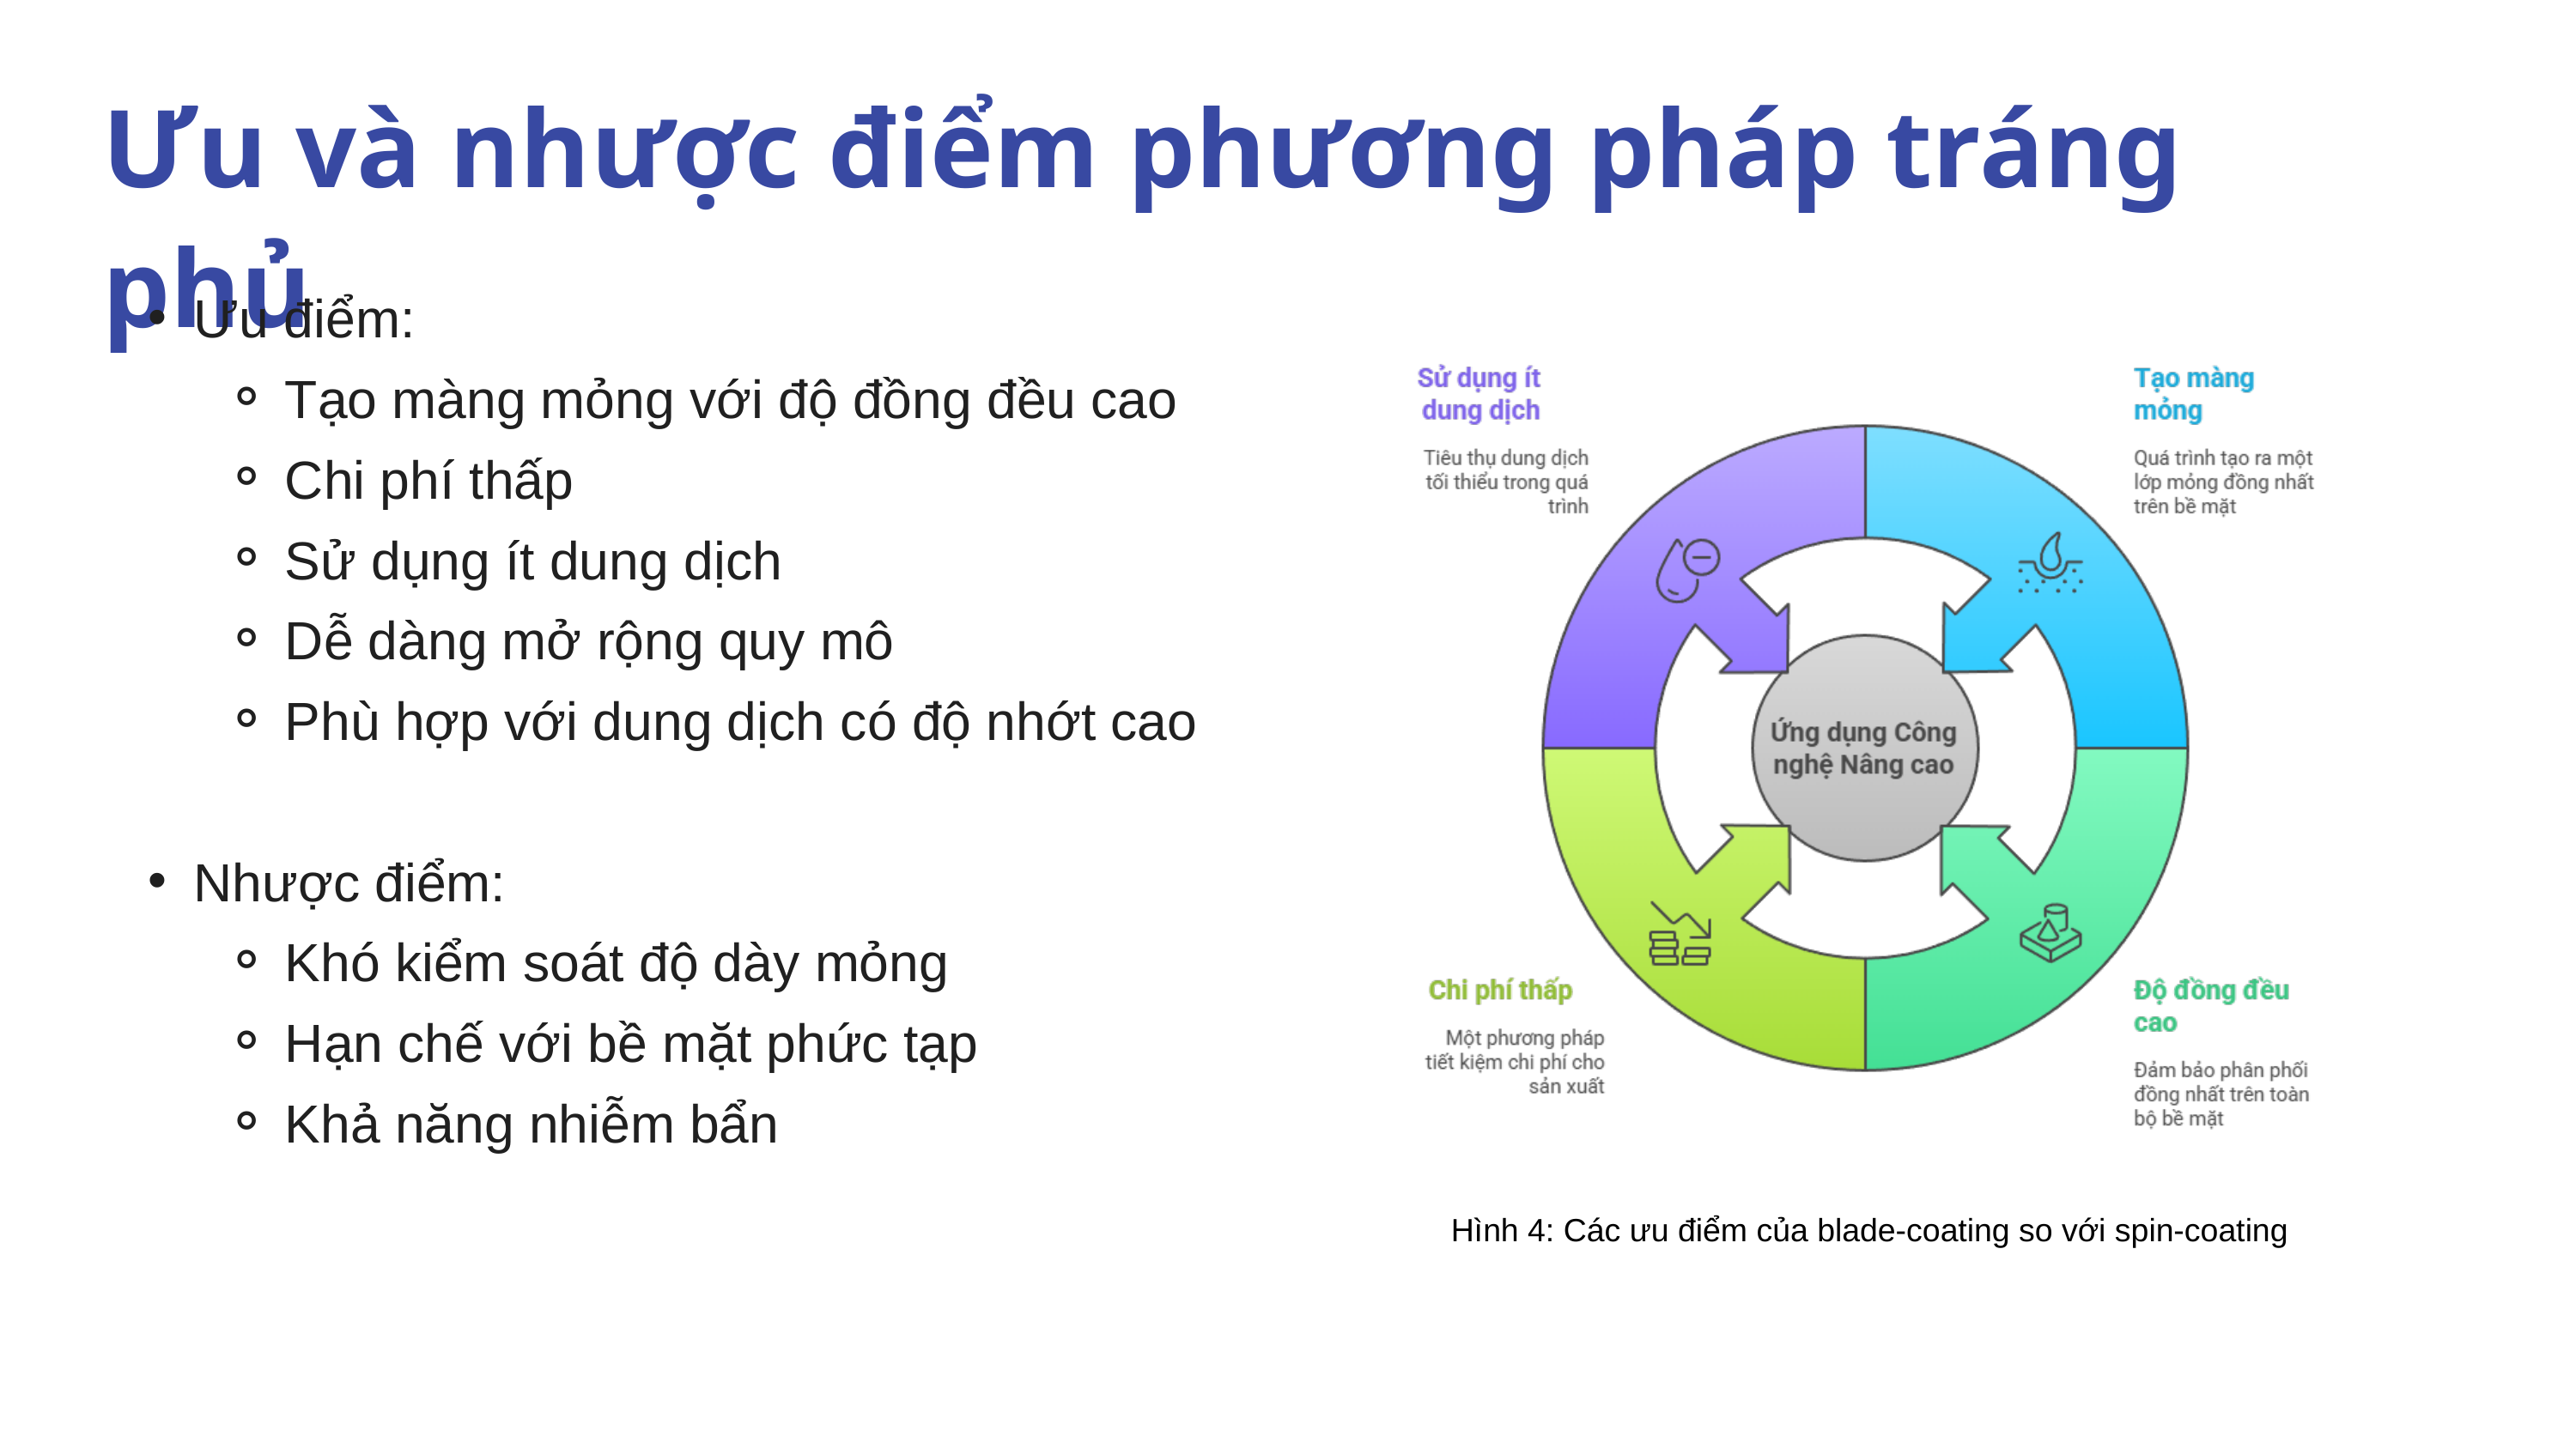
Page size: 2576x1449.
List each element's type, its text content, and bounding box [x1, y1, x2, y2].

text_box Ưu điểm: Tạo màng mỏng với độ đồng đều cao Chi phí thấp Sử dụng ít dung dịch Dễ dàng mở rộng quy mô Phù hợp với dung dịch có độ nhớt cao Nhược điểm: Khó kiểm soát độ dày mỏng Hạn chế với bề mặt phức tạp Khả năng nhiễm bẩn [102, 268, 1352, 1155]
text_box Hình 4: Các ưu điểm của blade-coating so với spin-coating [1225, 1161, 2514, 1254]
text_box Ưu và nhược điểm phương pháp tráng phủ [102, 70, 2373, 349]
picture [1366, 249, 2373, 1151]
